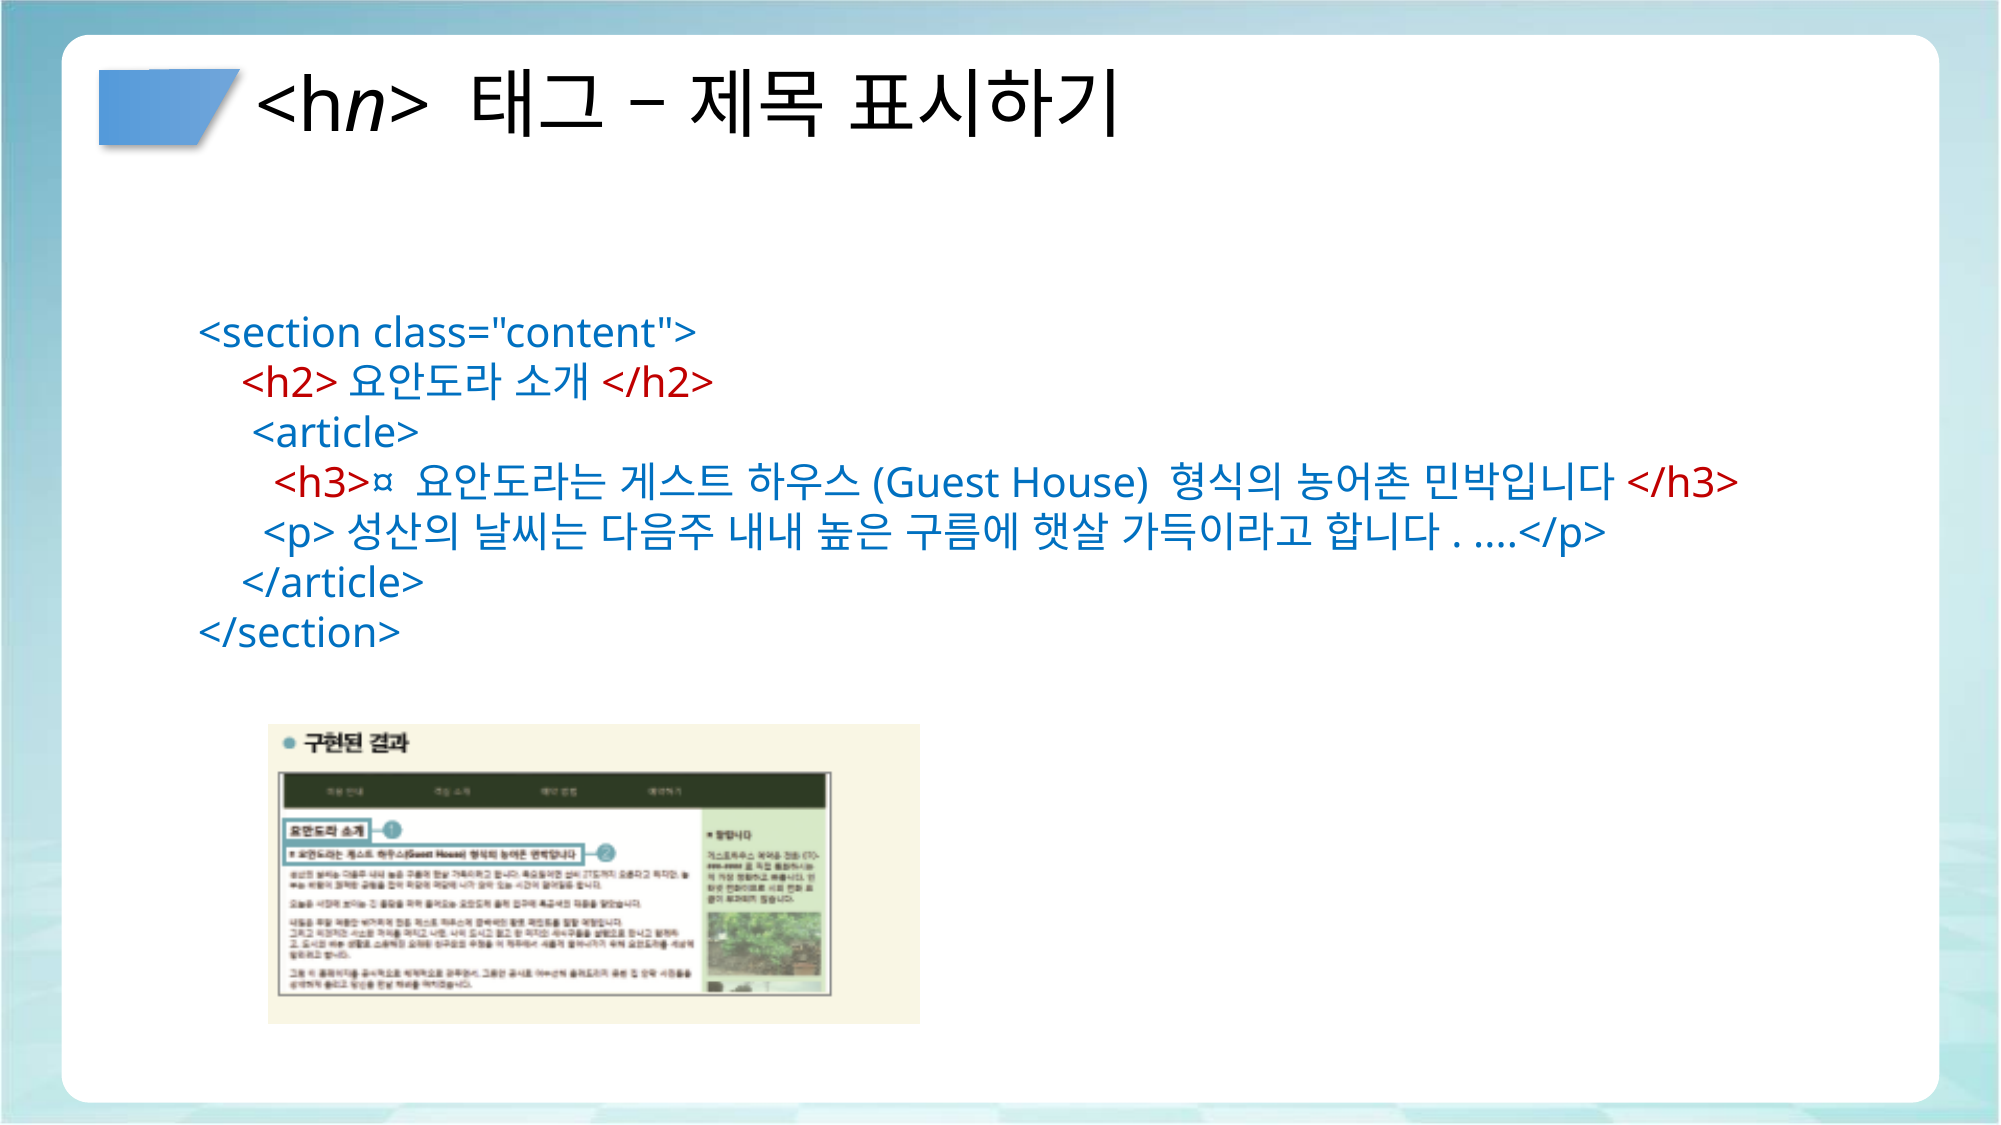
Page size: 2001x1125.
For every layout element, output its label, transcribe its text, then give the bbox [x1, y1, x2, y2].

picture [0, 0, 2001, 1125]
title <hn> 태그 – 제목 표시하기 [240, 49, 1809, 165]
text_box <section class="content"> <h2>요안도라 소개</h2> <article> <h3>¤ 요안도라는 게스트 하우스(Guest House) 형식의 농어촌 민박입니다</h3> <p>성산의 날씨는 다음주 내내 높은 구름에 햇살 가득이라고 합니다. ....</p> </article> </section> [183, 298, 1888, 664]
